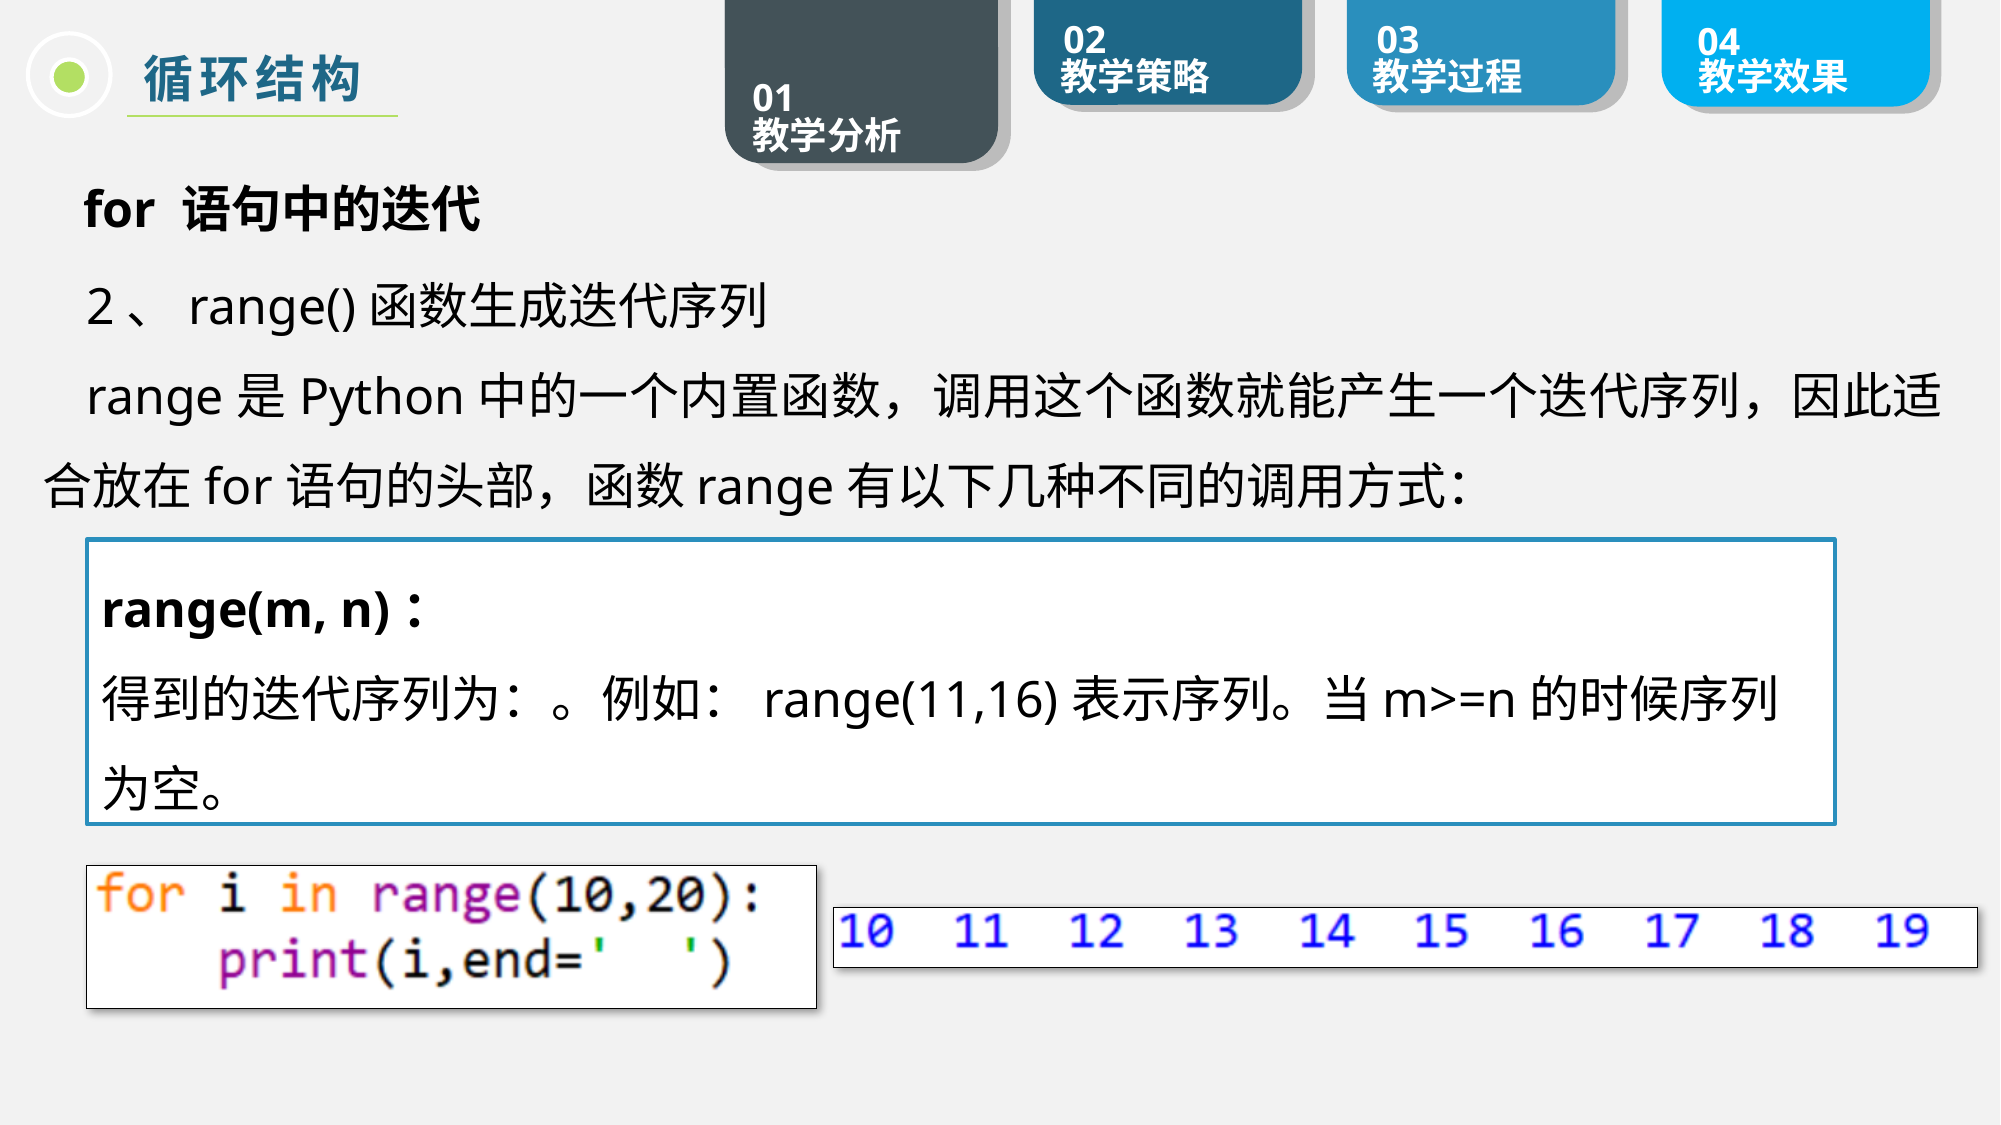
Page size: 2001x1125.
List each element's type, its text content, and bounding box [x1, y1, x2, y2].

text_box 循环结构 [128, 40, 1155, 115]
picture [833, 906, 1978, 968]
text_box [27, 33, 111, 117]
text_box 2、range()函数生成迭代序列 range是Python中的一个内置函数，调用这个函数就能产生一个迭代序列，因此适合放在for语句的头部，函数range有以下几种不同的调用方式： [27, 236, 1958, 522]
text_box for 语句中的迭代 [68, 146, 1932, 236]
picture [86, 864, 817, 1010]
